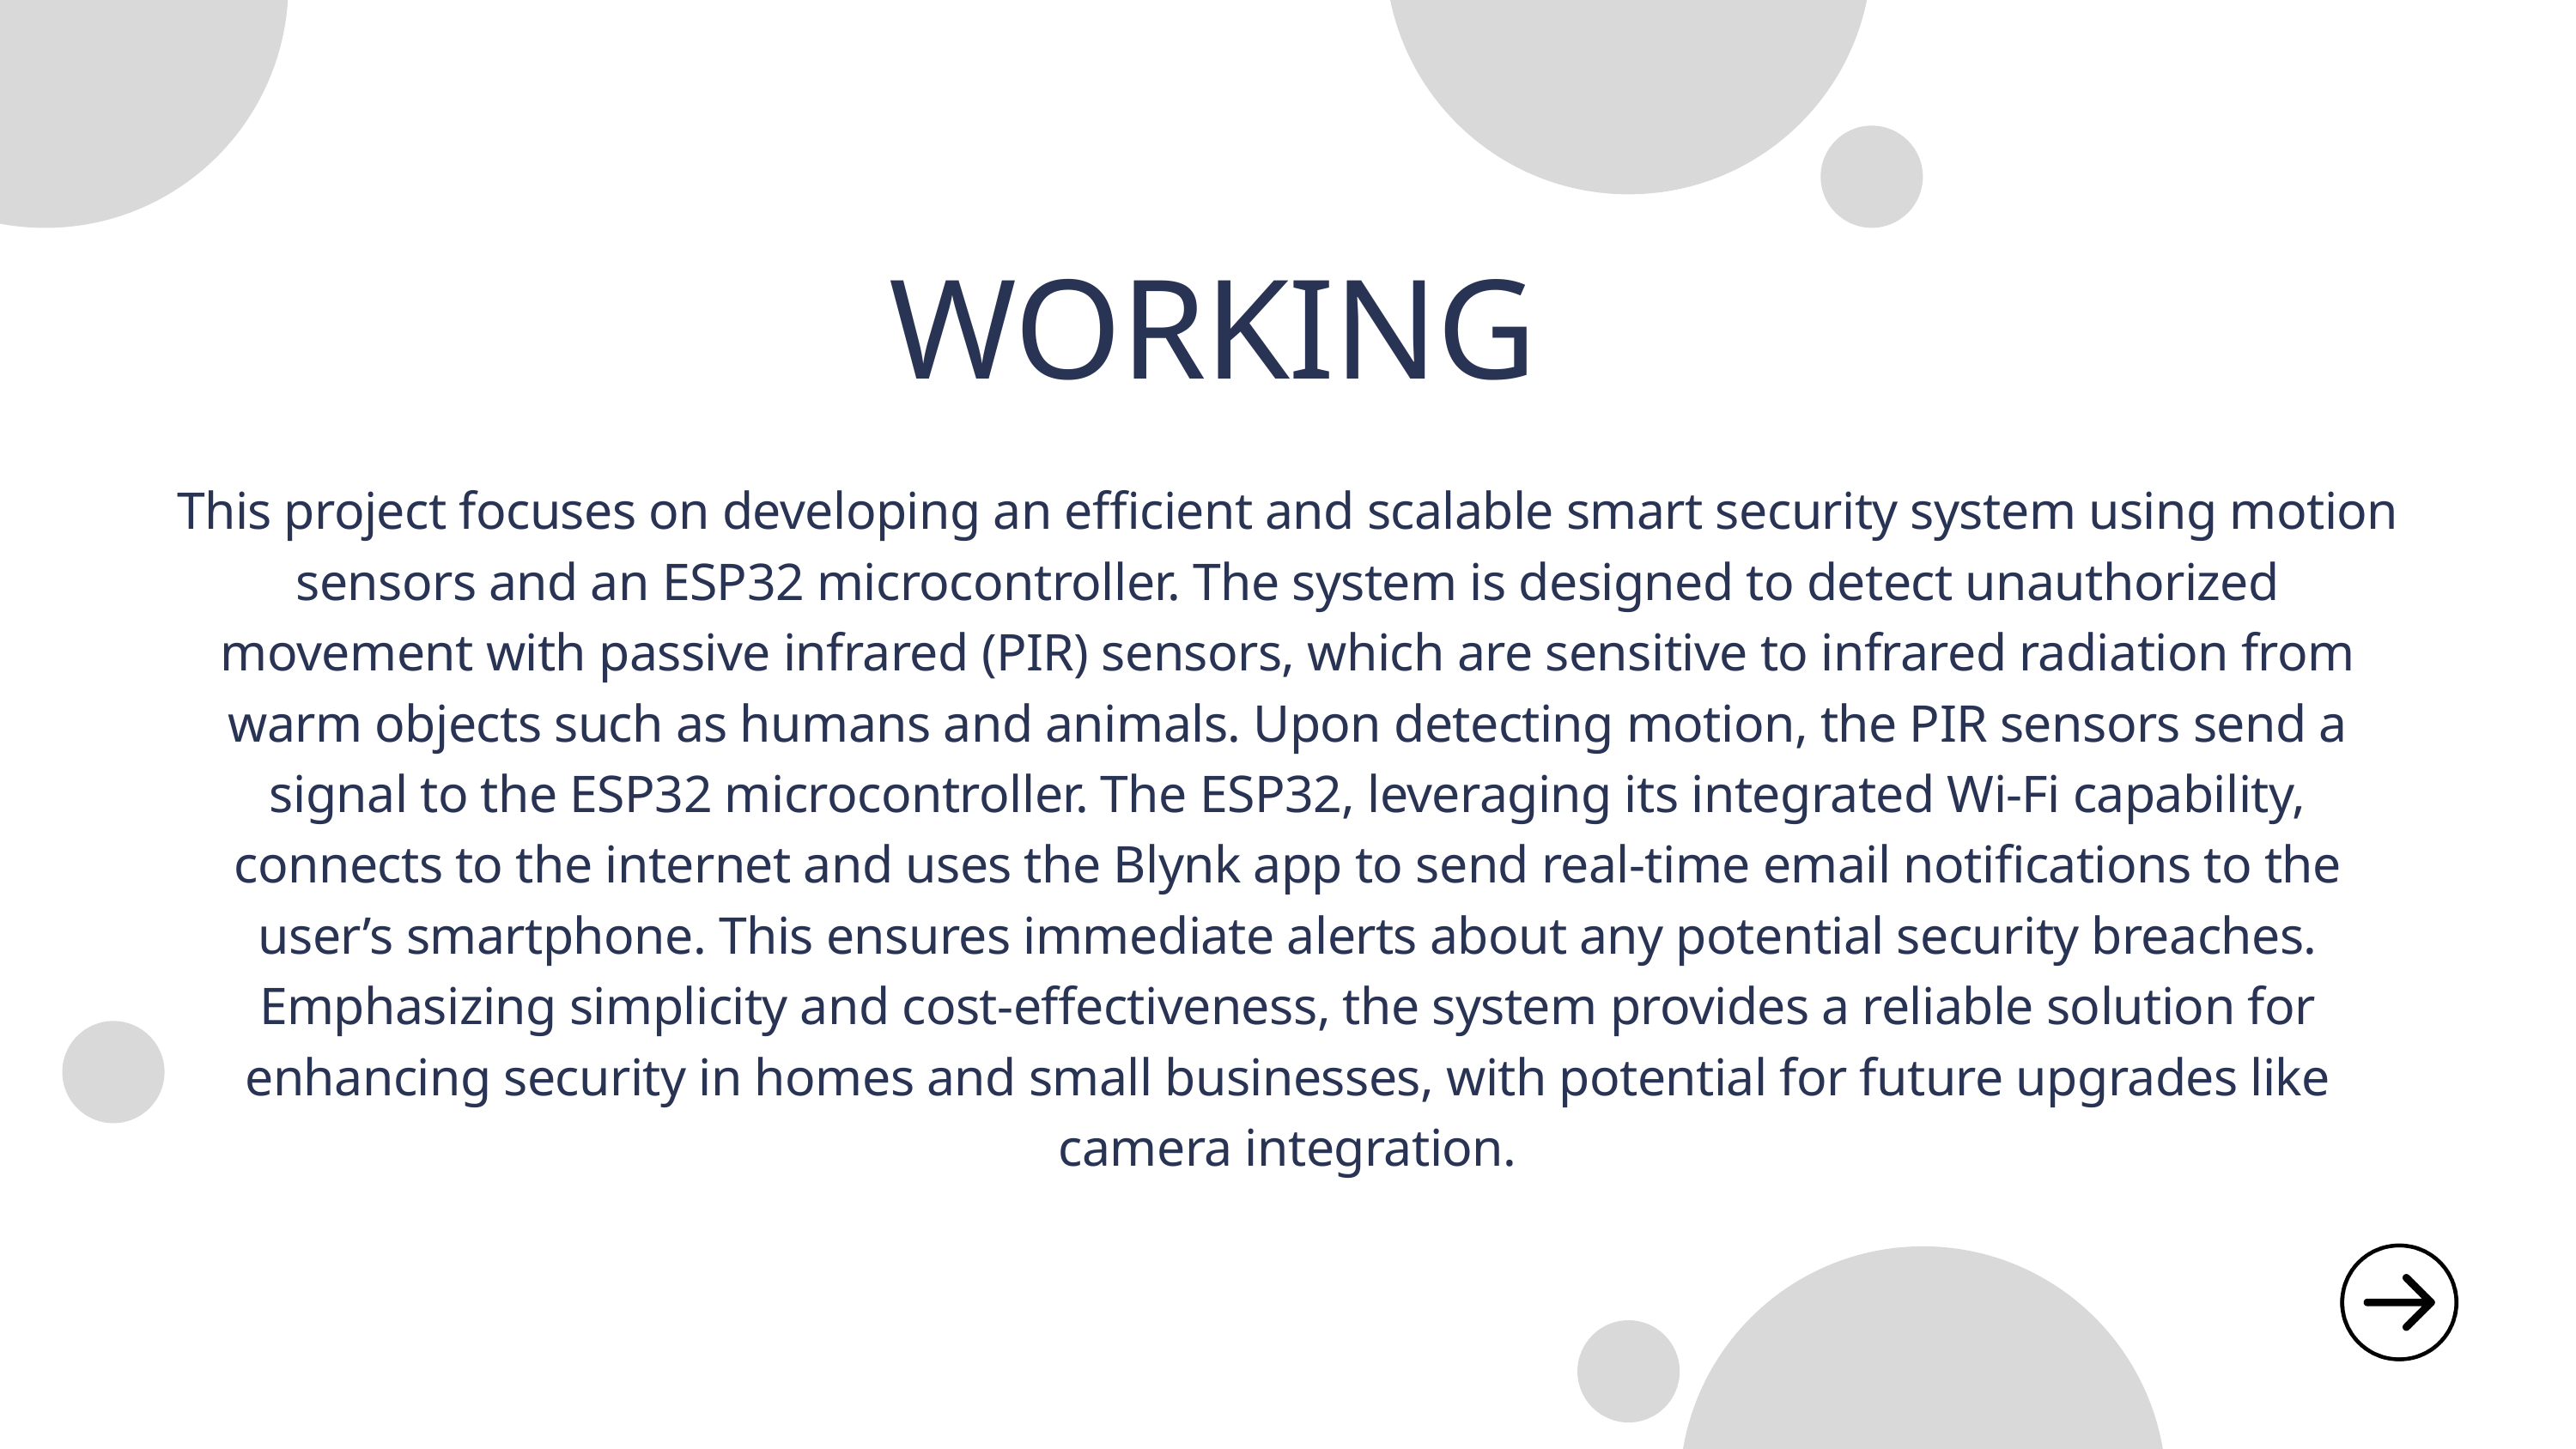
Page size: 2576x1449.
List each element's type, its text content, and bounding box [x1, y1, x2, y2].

picture [2341, 1233, 2479, 1372]
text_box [0, 0, 289, 228]
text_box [62, 1021, 165, 1124]
text_box WORKING [331, 114, 2096, 407]
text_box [1679, 1246, 2166, 1449]
text_box This project focuses on developing an efficient and scalable smart security system using motion sensors and an ESP32 microcontroller. The system is designed to detect unauthorized movement with passive infrared (PIR) sensors, which are sensitive to infrared radiation from warm objects such as humans and animals. Upon detecting motion, the PIR sensors send a signal to the ESP32 microcontroller. The ESP32, leveraging its integrated Wi-Fi capability, connects to the internet and uses the Blynk app to send real-time email notifications to the user’s smartphone. This ensures immediate alerts about any potential security breaches. Emphasizing simplicity and cost-effectiveness, the system provides a reliable solution for enhancing security in homes and small businesses, with potential for future upgrades like camera integration. [164, 469, 2412, 1177]
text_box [1385, 0, 1873, 195]
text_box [1820, 125, 1923, 228]
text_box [1577, 1319, 1680, 1423]
